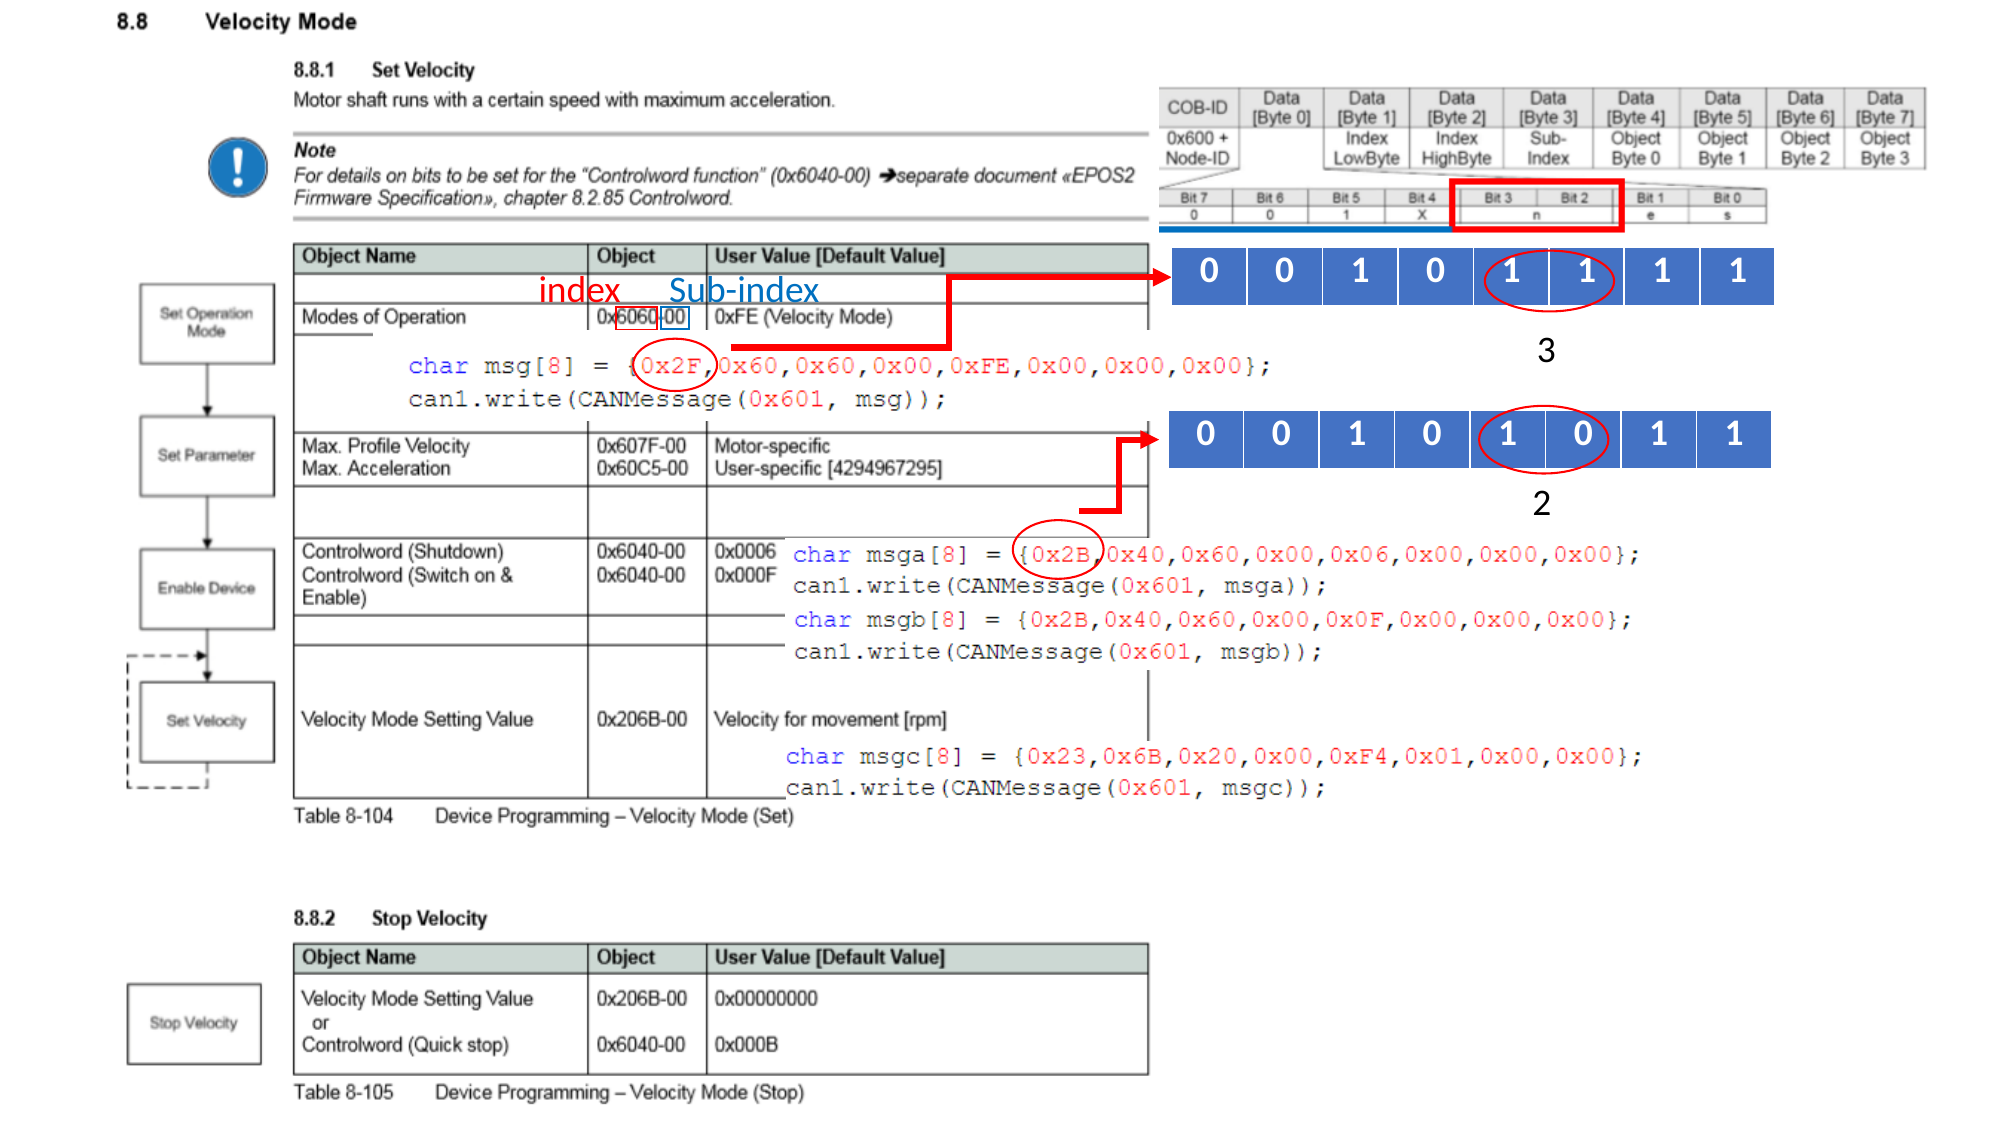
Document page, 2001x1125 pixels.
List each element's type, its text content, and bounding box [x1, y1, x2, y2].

picture [112, 0, 1929, 1125]
table_header 0 [1244, 411, 1318, 468]
table_header 1 [1625, 248, 1699, 305]
table_header 1 [1323, 248, 1397, 305]
table_header 1 [1474, 248, 1548, 305]
text_box [1478, 404, 1610, 472]
table_header 1 [1550, 248, 1623, 305]
table_header 0 [1399, 248, 1473, 305]
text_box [730, 277, 1172, 348]
table_header 1 [1697, 411, 1771, 468]
text_box [1483, 249, 1616, 313]
table_header 1 [1622, 411, 1696, 468]
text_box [1078, 439, 1160, 512]
table_header 0 [1584, 411, 1620, 468]
table_header 0 [1248, 248, 1322, 305]
table_header 0 [1189, 421, 1243, 468]
table_header 1 [1471, 411, 1503, 468]
table_header 1 [1320, 411, 1394, 468]
text_box 3 [1522, 317, 1587, 378]
text_box 2 [1517, 470, 1602, 530]
table_header 0 [1395, 411, 1469, 468]
table_header 0 [1189, 248, 1246, 305]
table_header 1 [1701, 248, 1774, 305]
